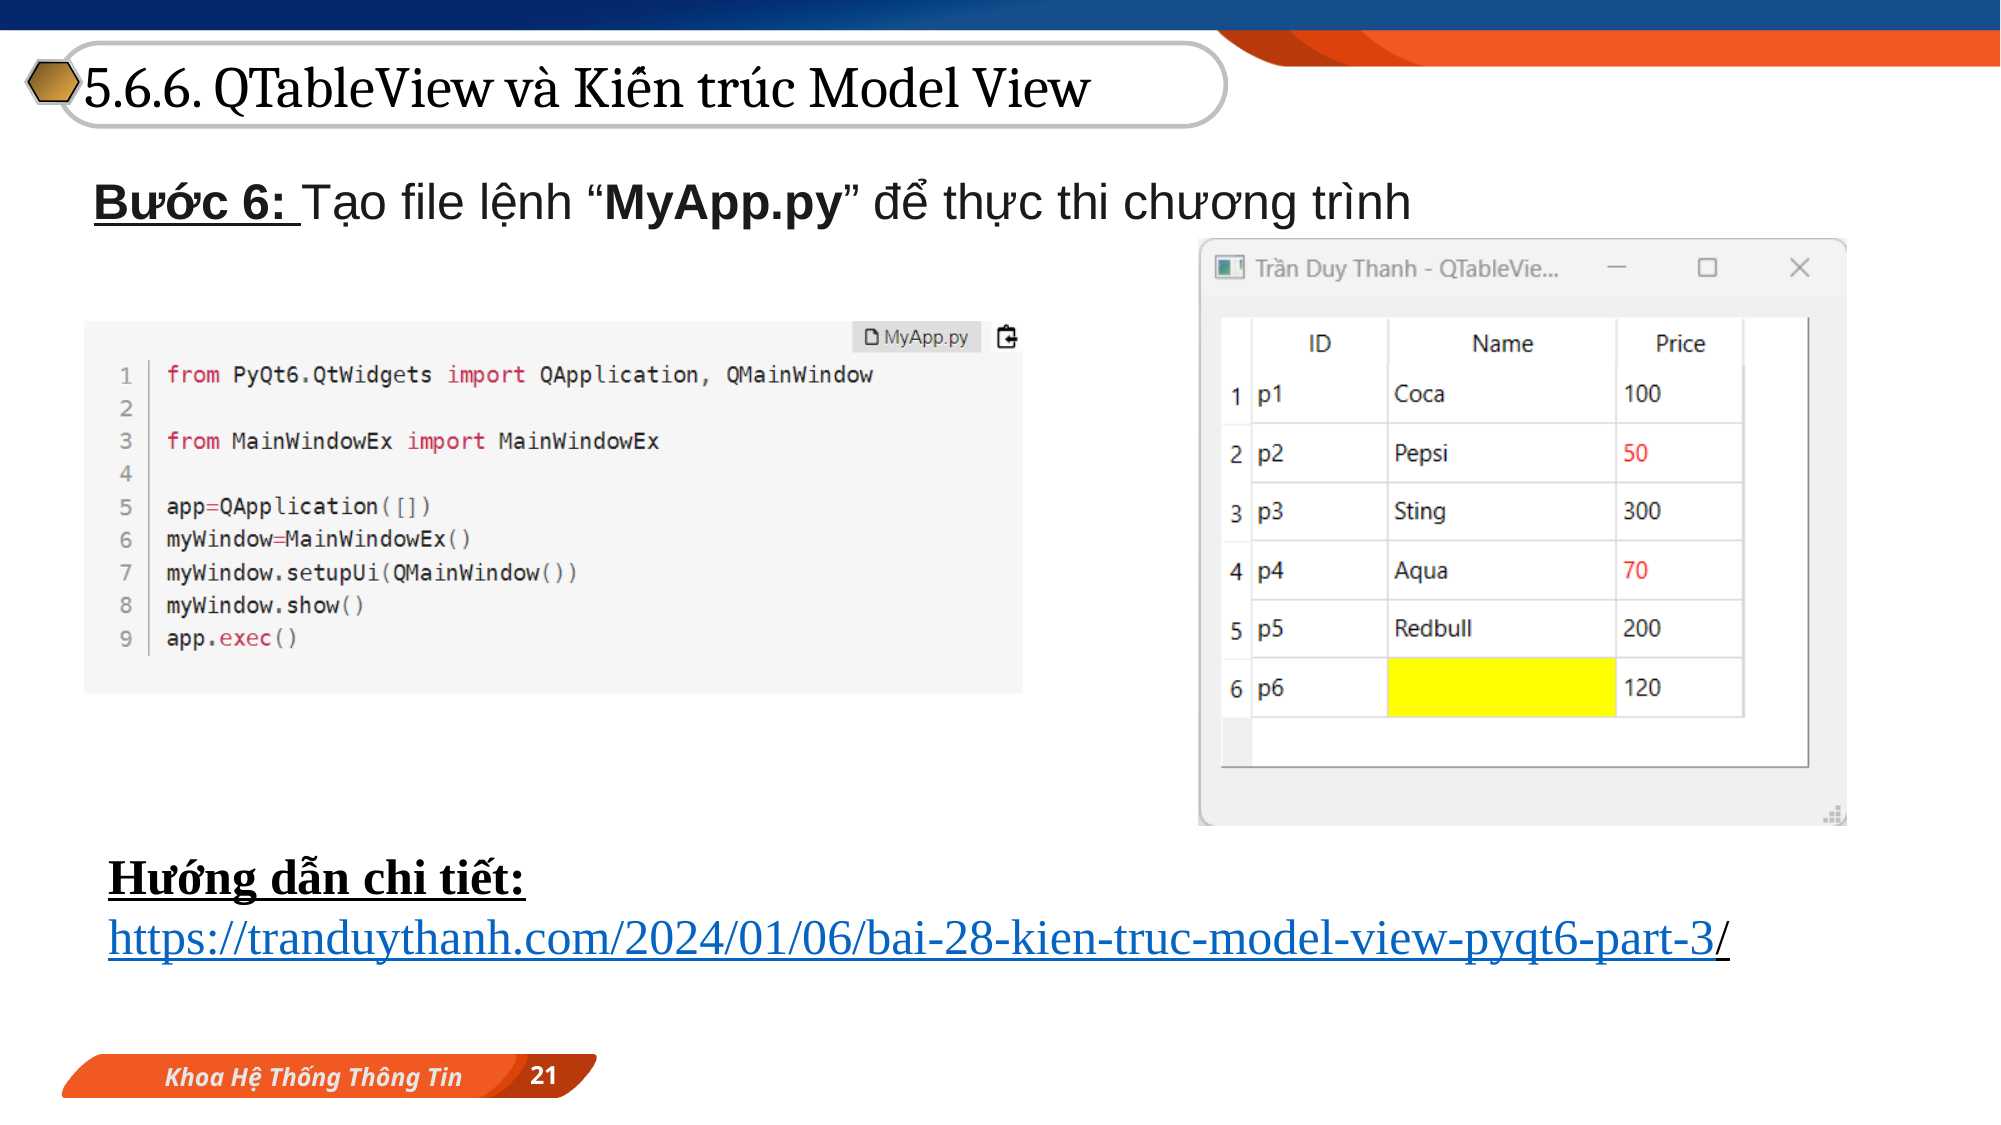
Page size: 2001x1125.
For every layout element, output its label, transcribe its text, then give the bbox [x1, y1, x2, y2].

slide_number 21 [508, 1046, 574, 1106]
picture [82, 319, 1030, 696]
text_box Bước 6: Tạo file lệnh “MyApp.py” để thực thi chương trình [78, 162, 1917, 238]
text_box Hướng dẫn chi tiết: https://tranduythanh.com/2024/01/06/bai-28-kien-truc-model-view-pyqt6-part-3/ [93, 837, 1928, 973]
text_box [24, 42, 1227, 127]
picture [0, 0, 2001, 71]
footer Khoa Hệ Thống Thông Tin [119, 1054, 508, 1098]
picture [1198, 238, 1847, 827]
picture [34, 1017, 624, 1125]
